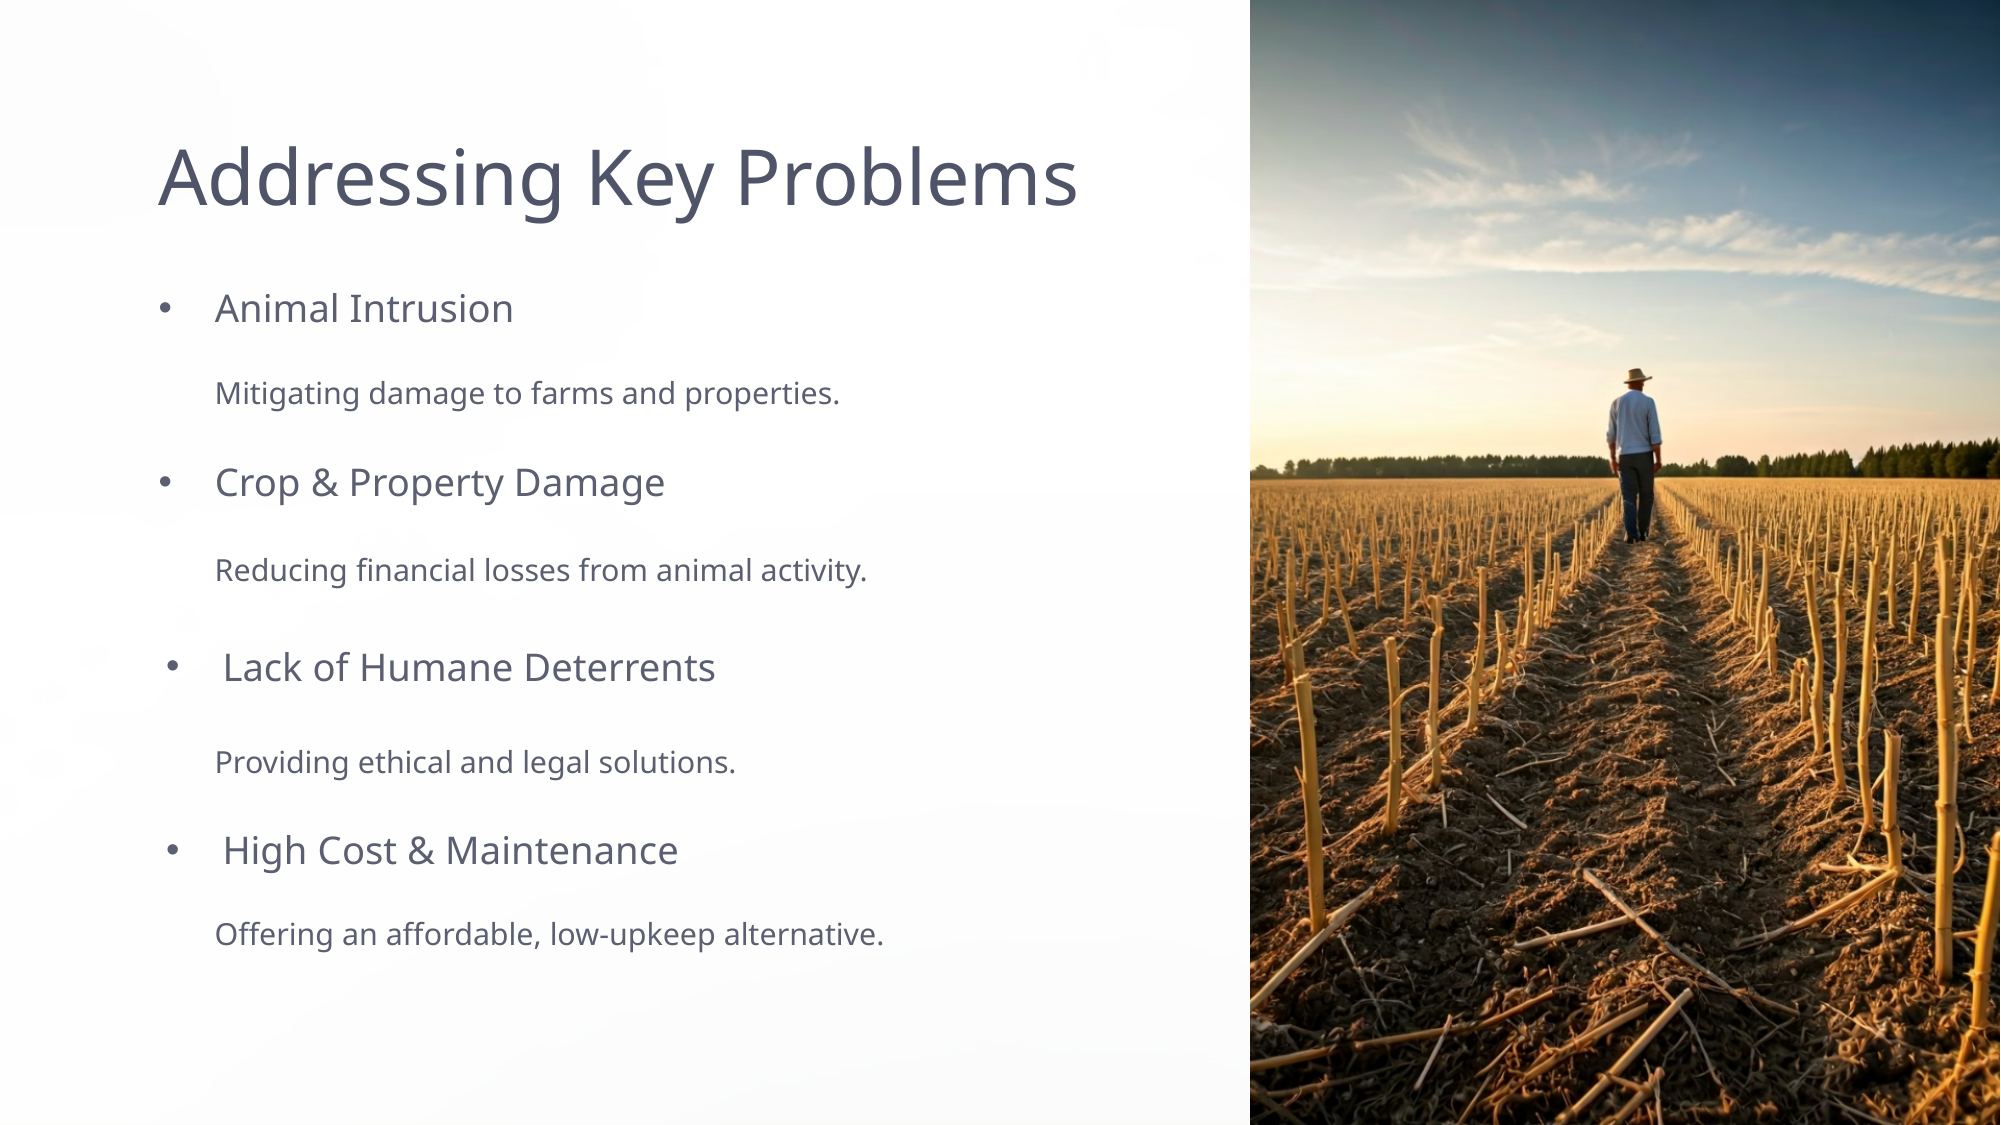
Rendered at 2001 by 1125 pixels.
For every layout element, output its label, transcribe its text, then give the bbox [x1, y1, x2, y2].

text_box Mitigating damage to farms and properties. [214, 361, 1147, 412]
text_box Providing ethical and legal solutions. [214, 730, 1147, 780]
text_box High Cost & Maintenance [166, 824, 630, 874]
text_box Offering an affordable, low-upkeep alternative. [214, 901, 1147, 952]
text_box Lack of Humane Deterrents [166, 640, 665, 690]
picture [1249, 0, 2000, 1125]
text_box Reducing financial losses from animal activity. [214, 537, 1147, 588]
text_box Crop & Property Damage [158, 456, 619, 506]
text_box Animal Intrusion [158, 282, 547, 331]
text_box Addressing Key Problems [158, 124, 1093, 222]
